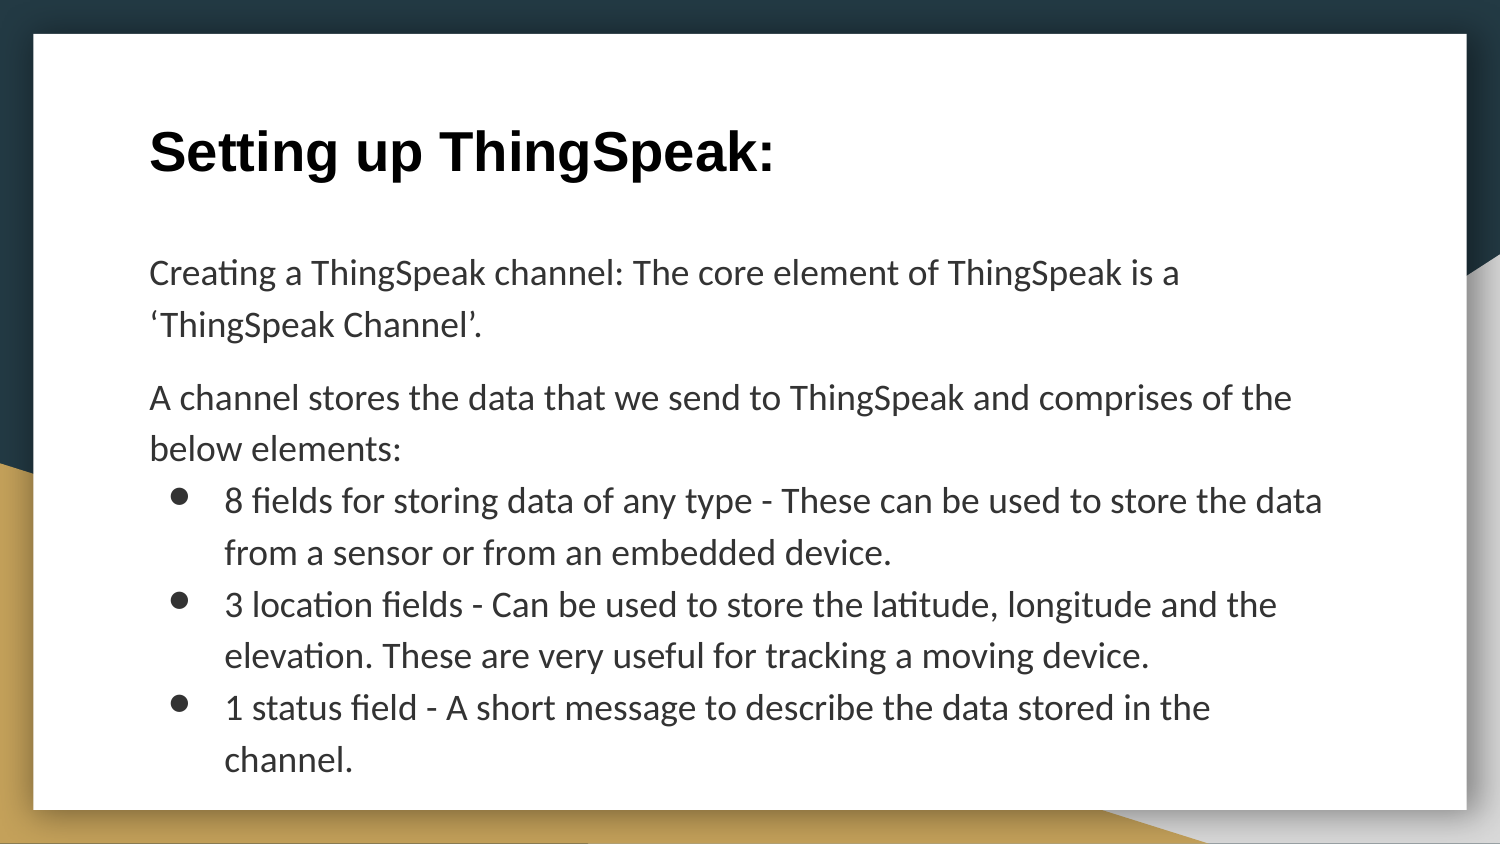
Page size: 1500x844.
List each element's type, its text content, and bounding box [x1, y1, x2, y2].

title Setting up ThingSpeak: [134, 100, 1366, 189]
list Creating a ThingSpeak channel: The core element of ThingSpeak is a ‘ThingSpeak Channel’. A channel stores the data that we send to ThingSpeak and comprises of the below elements: 8 fields for storing data of any type - These can be used to store the data from a sensor or from an embedded device. 3 location fields - Can be used to store the latitude, longitude and the elevation. These are very useful for tracking a moving device. 1 status field - A short message to describe the data stored in the channel. [134, 226, 1366, 767]
